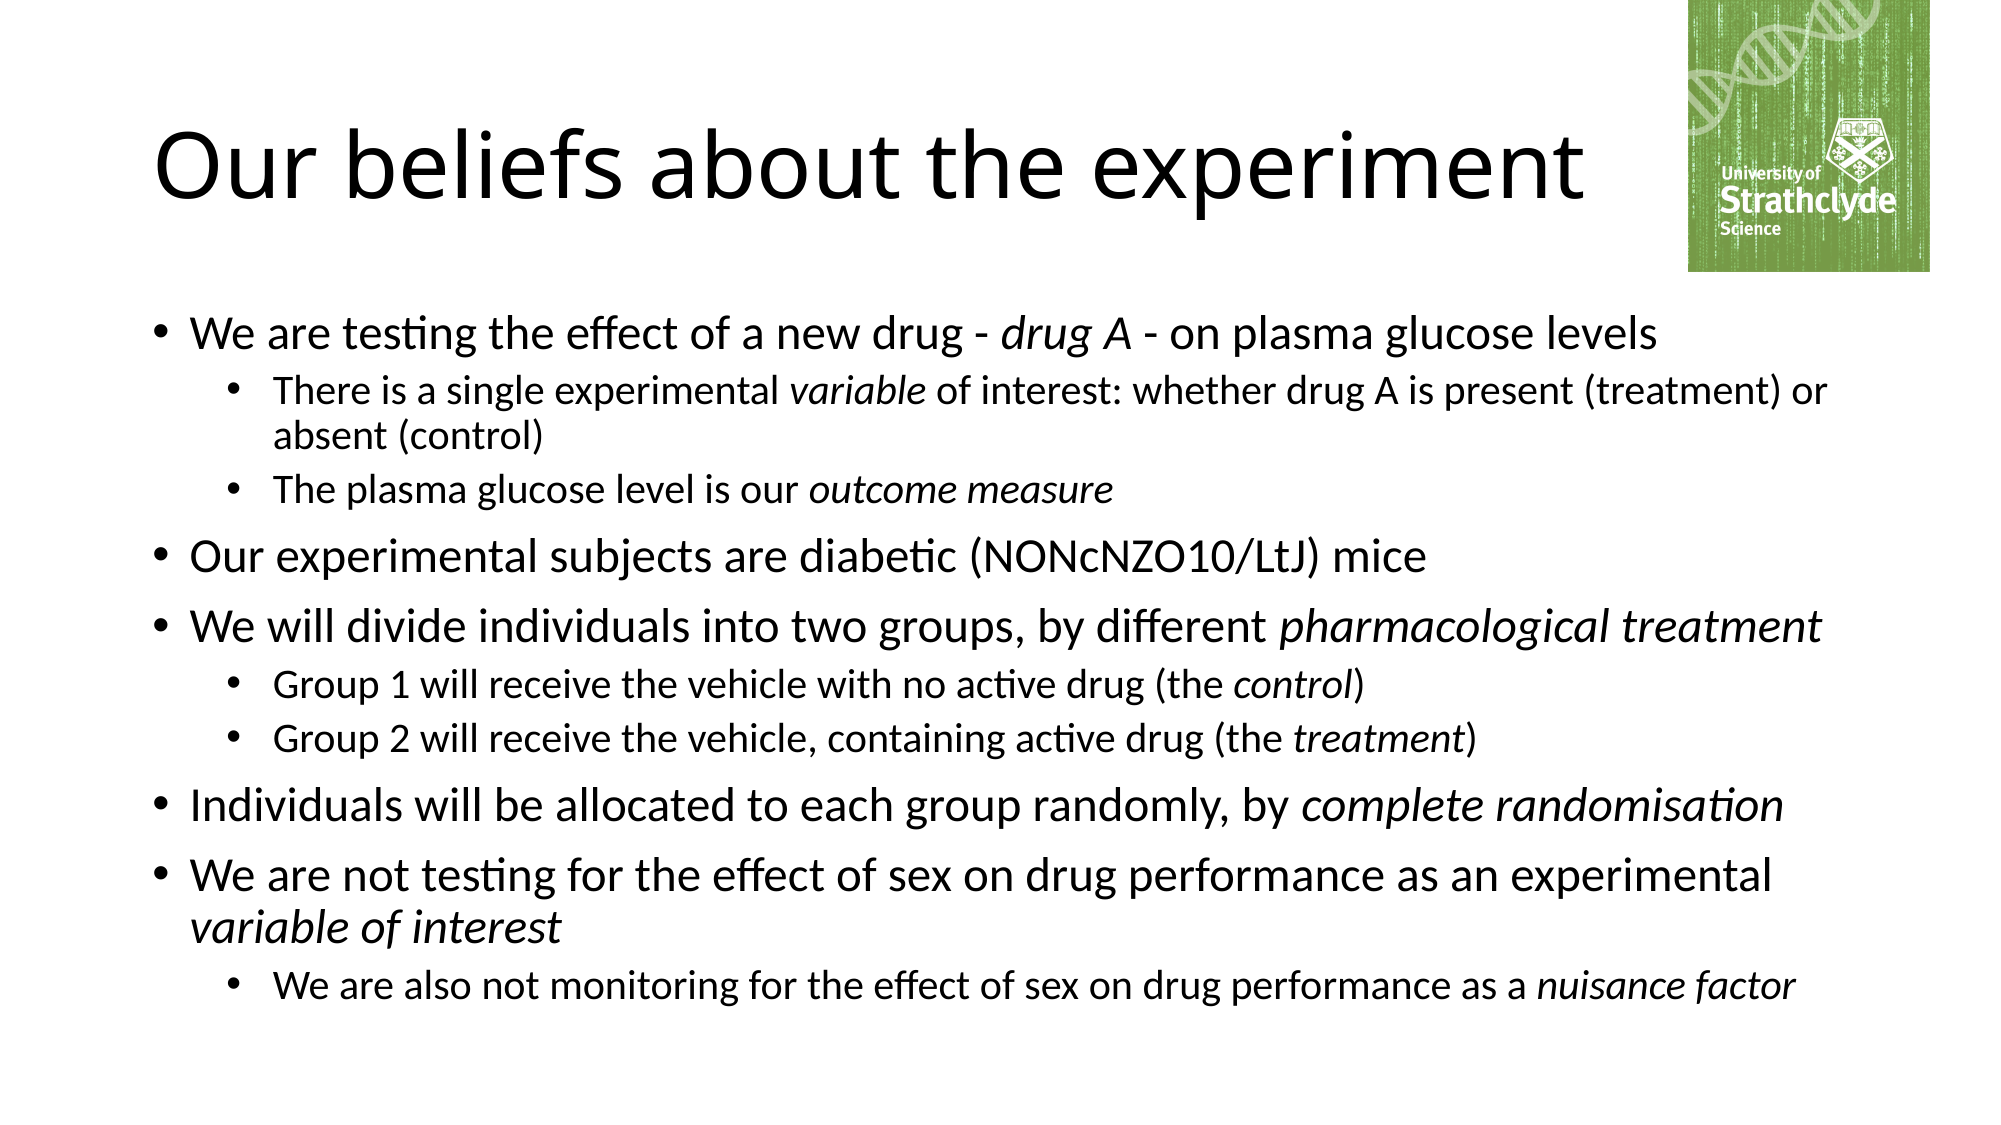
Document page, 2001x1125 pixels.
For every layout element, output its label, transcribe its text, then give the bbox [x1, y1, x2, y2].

list We are testing the effect of a new drug - drug A - on plasma glucose levels There is a single experimental variable of interest: whether drug A is present (treatment) or absent (control) The plasma glucose level is our outcome measure Our experimental subjects are diabetic (NONcNZO10/LtJ) mice We will divide individuals into two groups, by different pharmacological treatment Group 1 will receive the vehicle with no active drug (the control) Group 2 will receive the vehicle, containing active drug (the treatment) Individuals will be allocated to each group randomly, by complete randomisation We are not testing for the effect of sex on drug performance as an experimental variable of interest We are also not monitoring for the effect of sex on drug performance as a nuisance factor [137, 299, 1863, 1083]
title Our beliefs about the experiment [137, 59, 1863, 278]
picture [1688, 0, 1930, 272]
